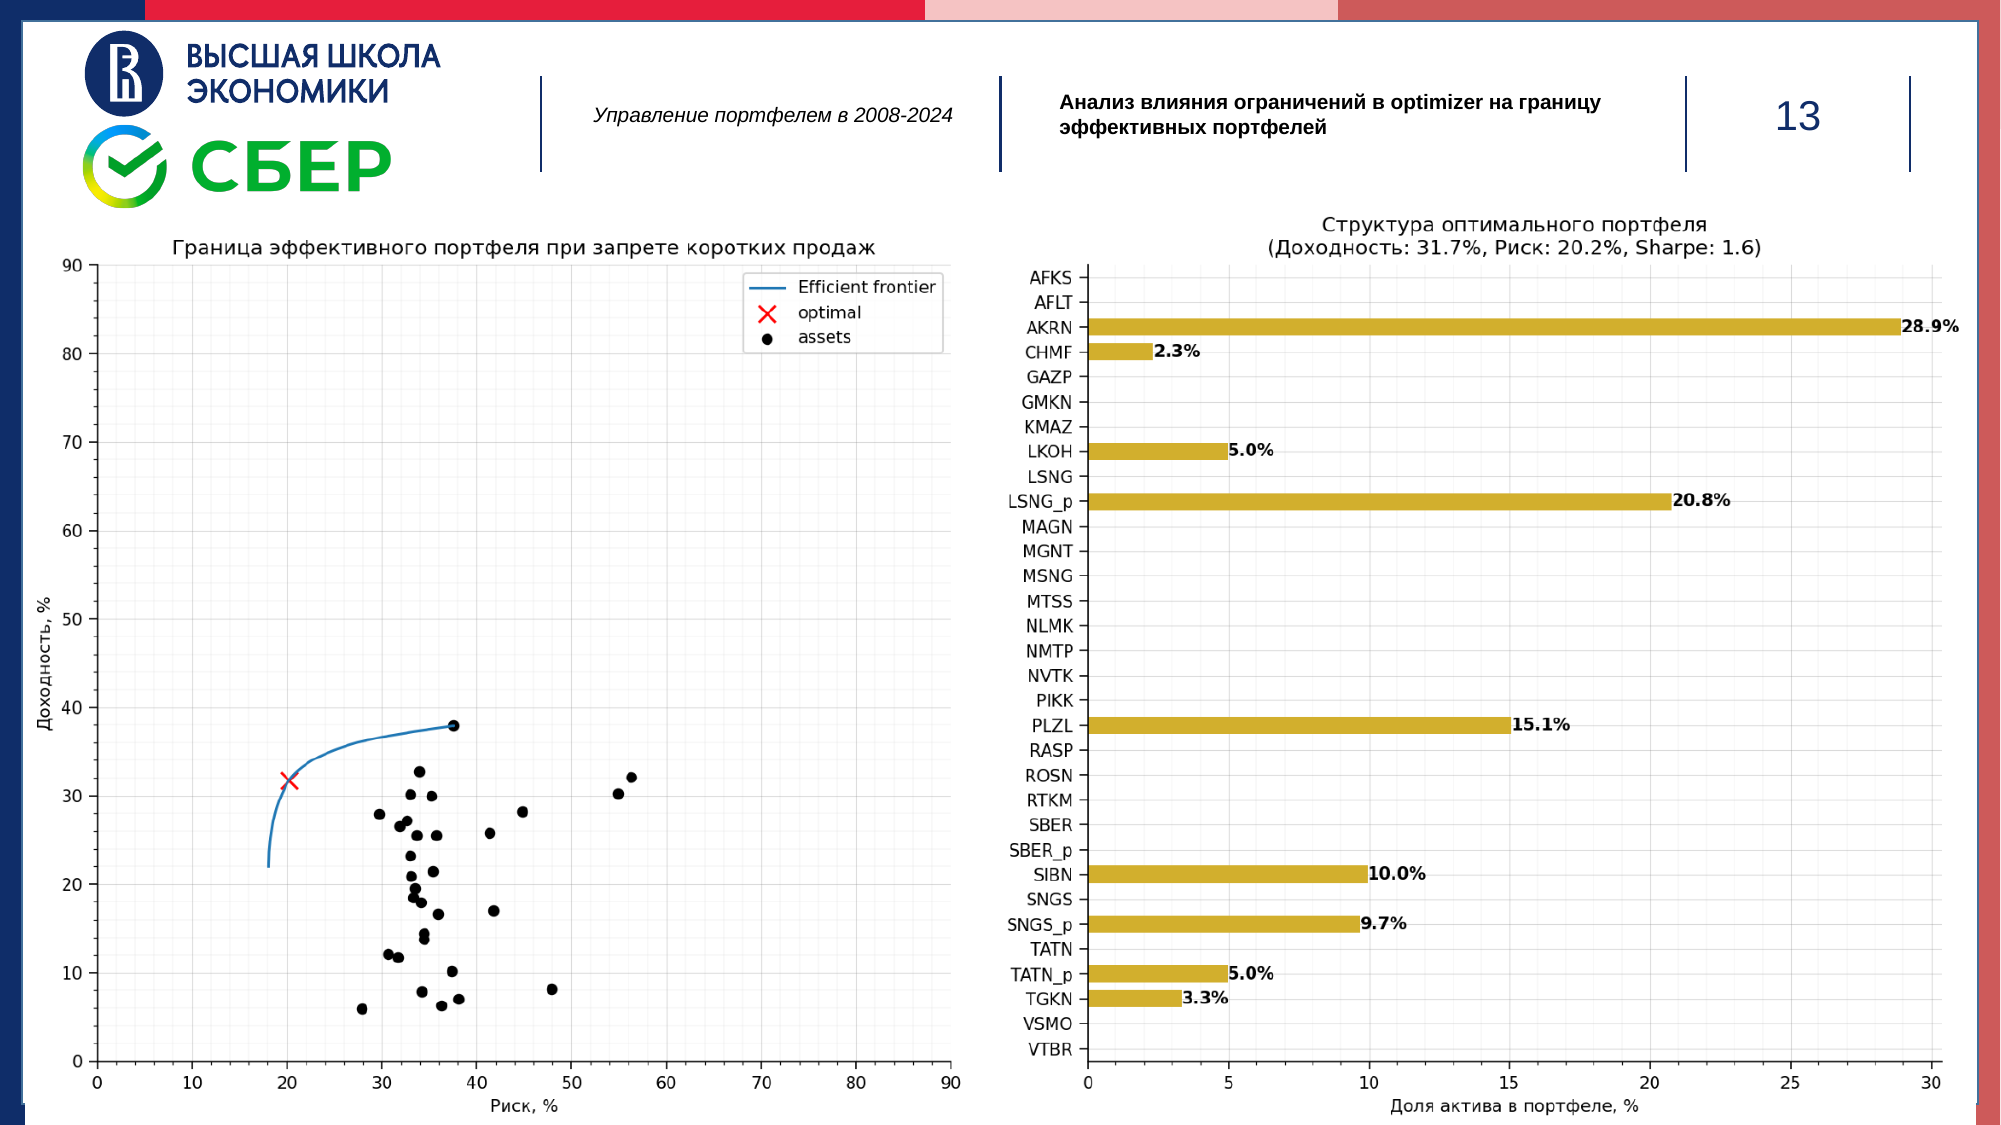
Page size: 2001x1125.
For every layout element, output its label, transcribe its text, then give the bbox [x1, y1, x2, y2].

text_box ‹#› [1742, 81, 1854, 147]
text_box Анализ влияния ограничений в optimizer на границу эффективных портфелей [1044, 81, 1676, 147]
picture [25, 116, 1976, 1125]
text_box Управление портфелем в 2008-2024 [578, 94, 978, 135]
